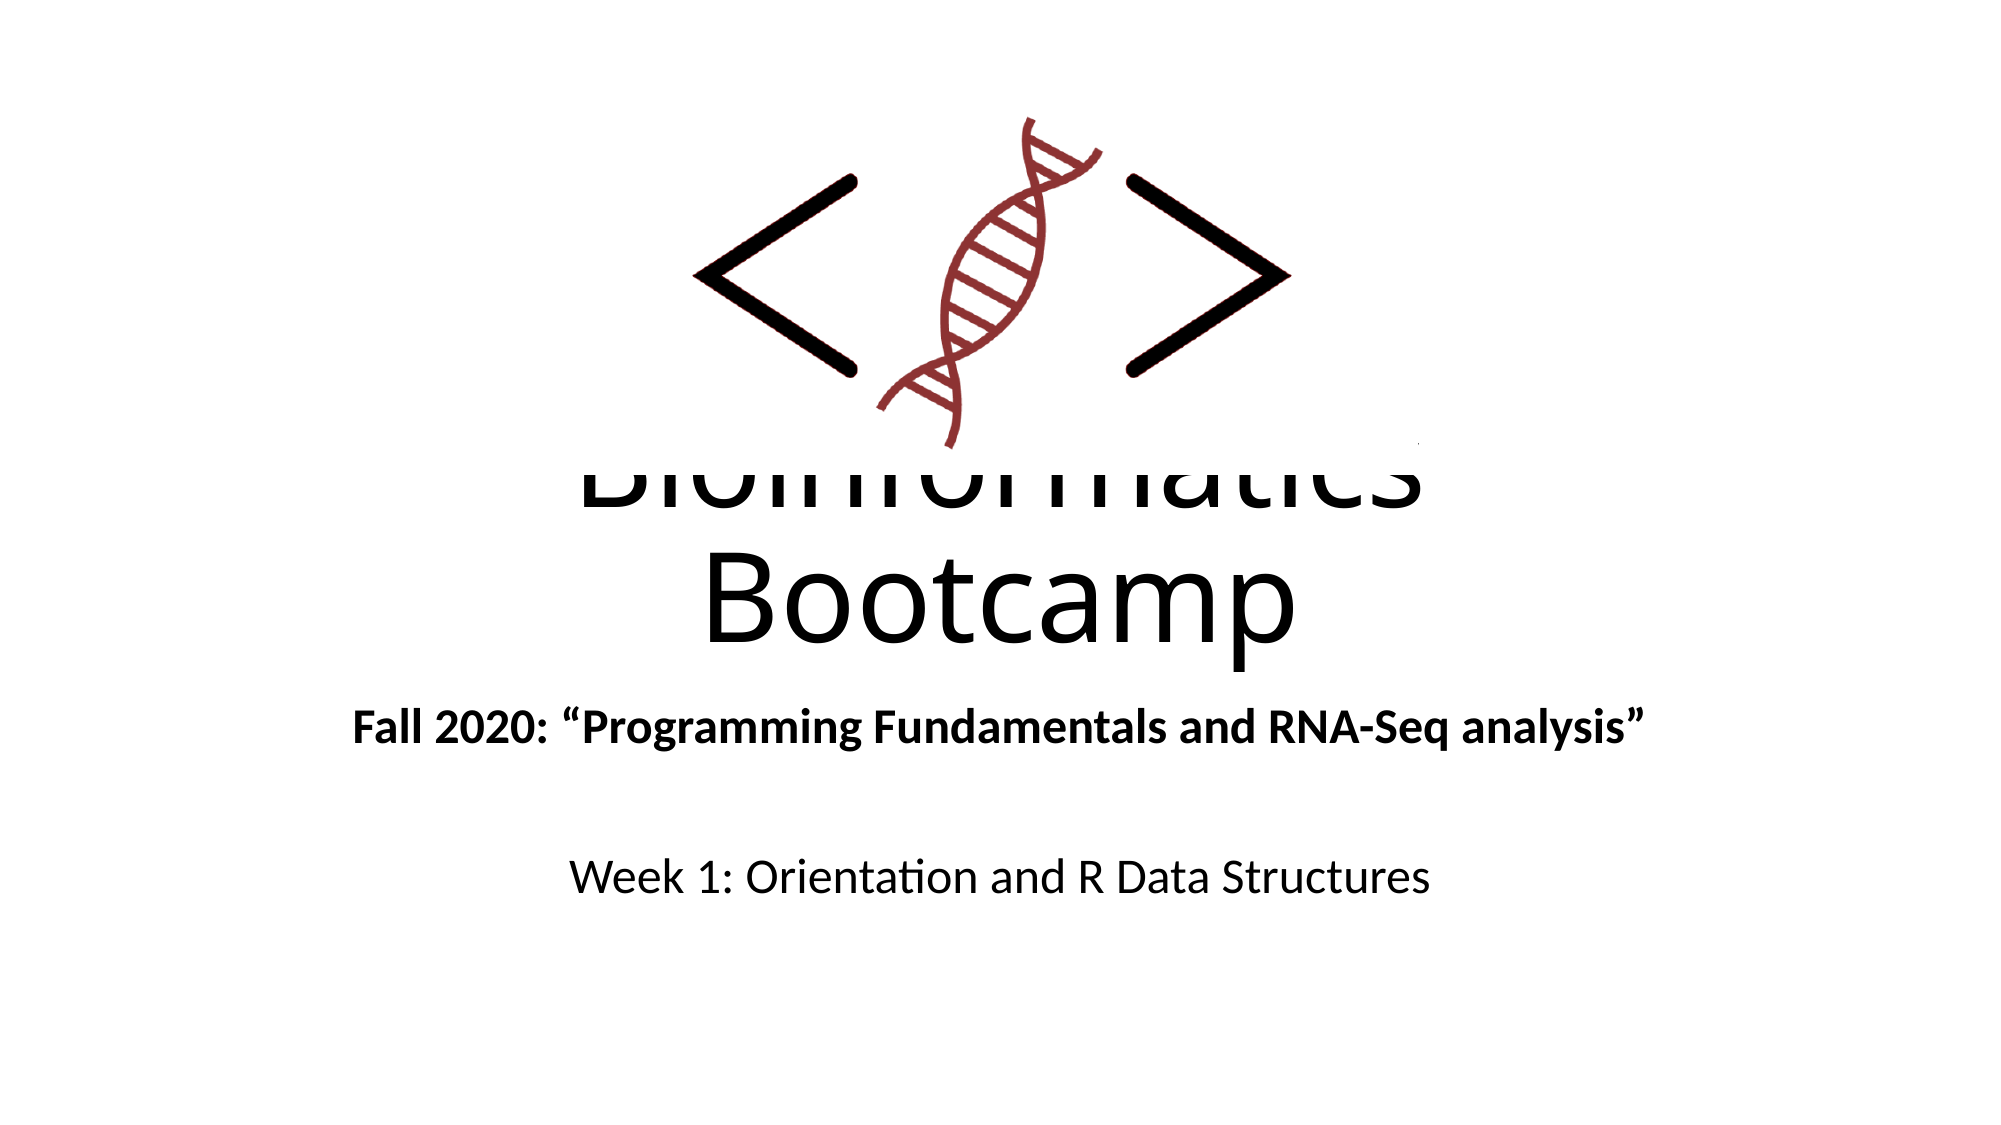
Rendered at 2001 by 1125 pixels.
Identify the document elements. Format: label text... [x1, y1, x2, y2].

title Bioinformatics Bootcamp [249, 285, 1750, 678]
picture [581, 82, 1419, 475]
subtitle Fall 2020: “Programming Fundamentals and RNA-Seq analysis” Week 1: Orientation and R Data Structures [249, 692, 1750, 1067]
